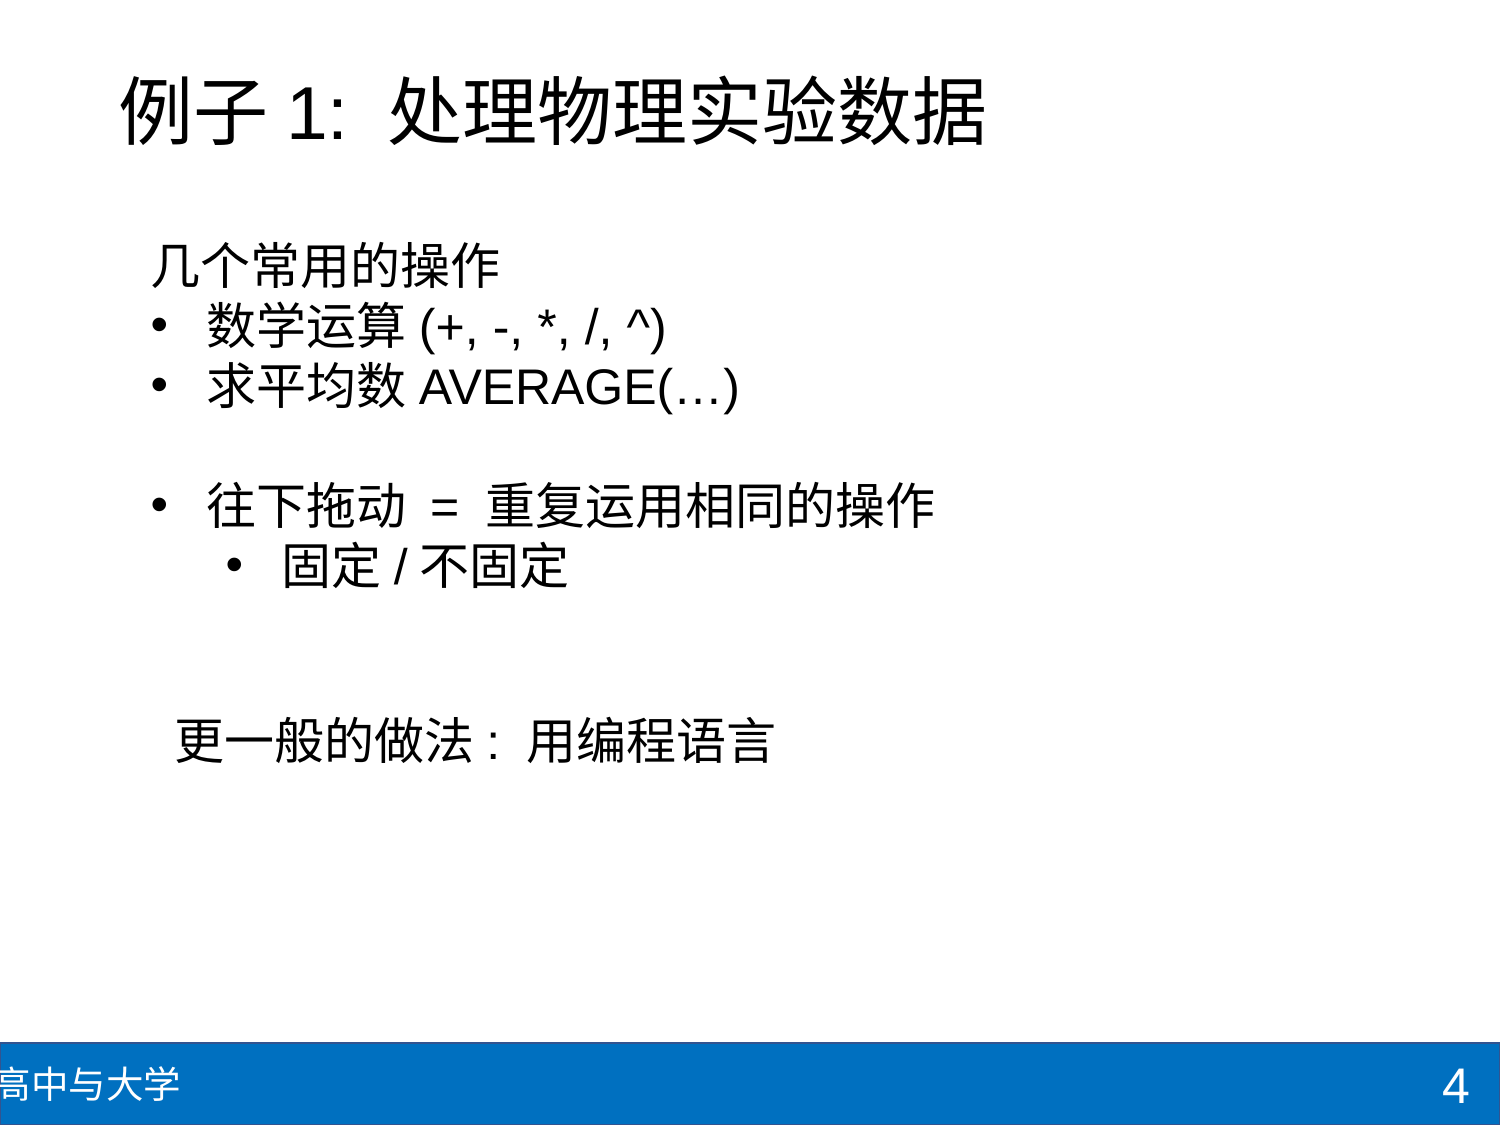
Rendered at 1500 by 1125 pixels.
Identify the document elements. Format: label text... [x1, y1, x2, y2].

slide_number 4 [1147, 1054, 1485, 1114]
title 例子1: 处理物理实验数据 [103, 59, 1397, 171]
text_box 更一般的做法: 用编程语言 [159, 701, 792, 777]
text_box 几个常用的操作 数学运算(+, -, *, /, ^) 求平均数AVERAGE(…) 往下拖动 = 重复运用相同的操作 固定/不固定 [135, 226, 951, 662]
